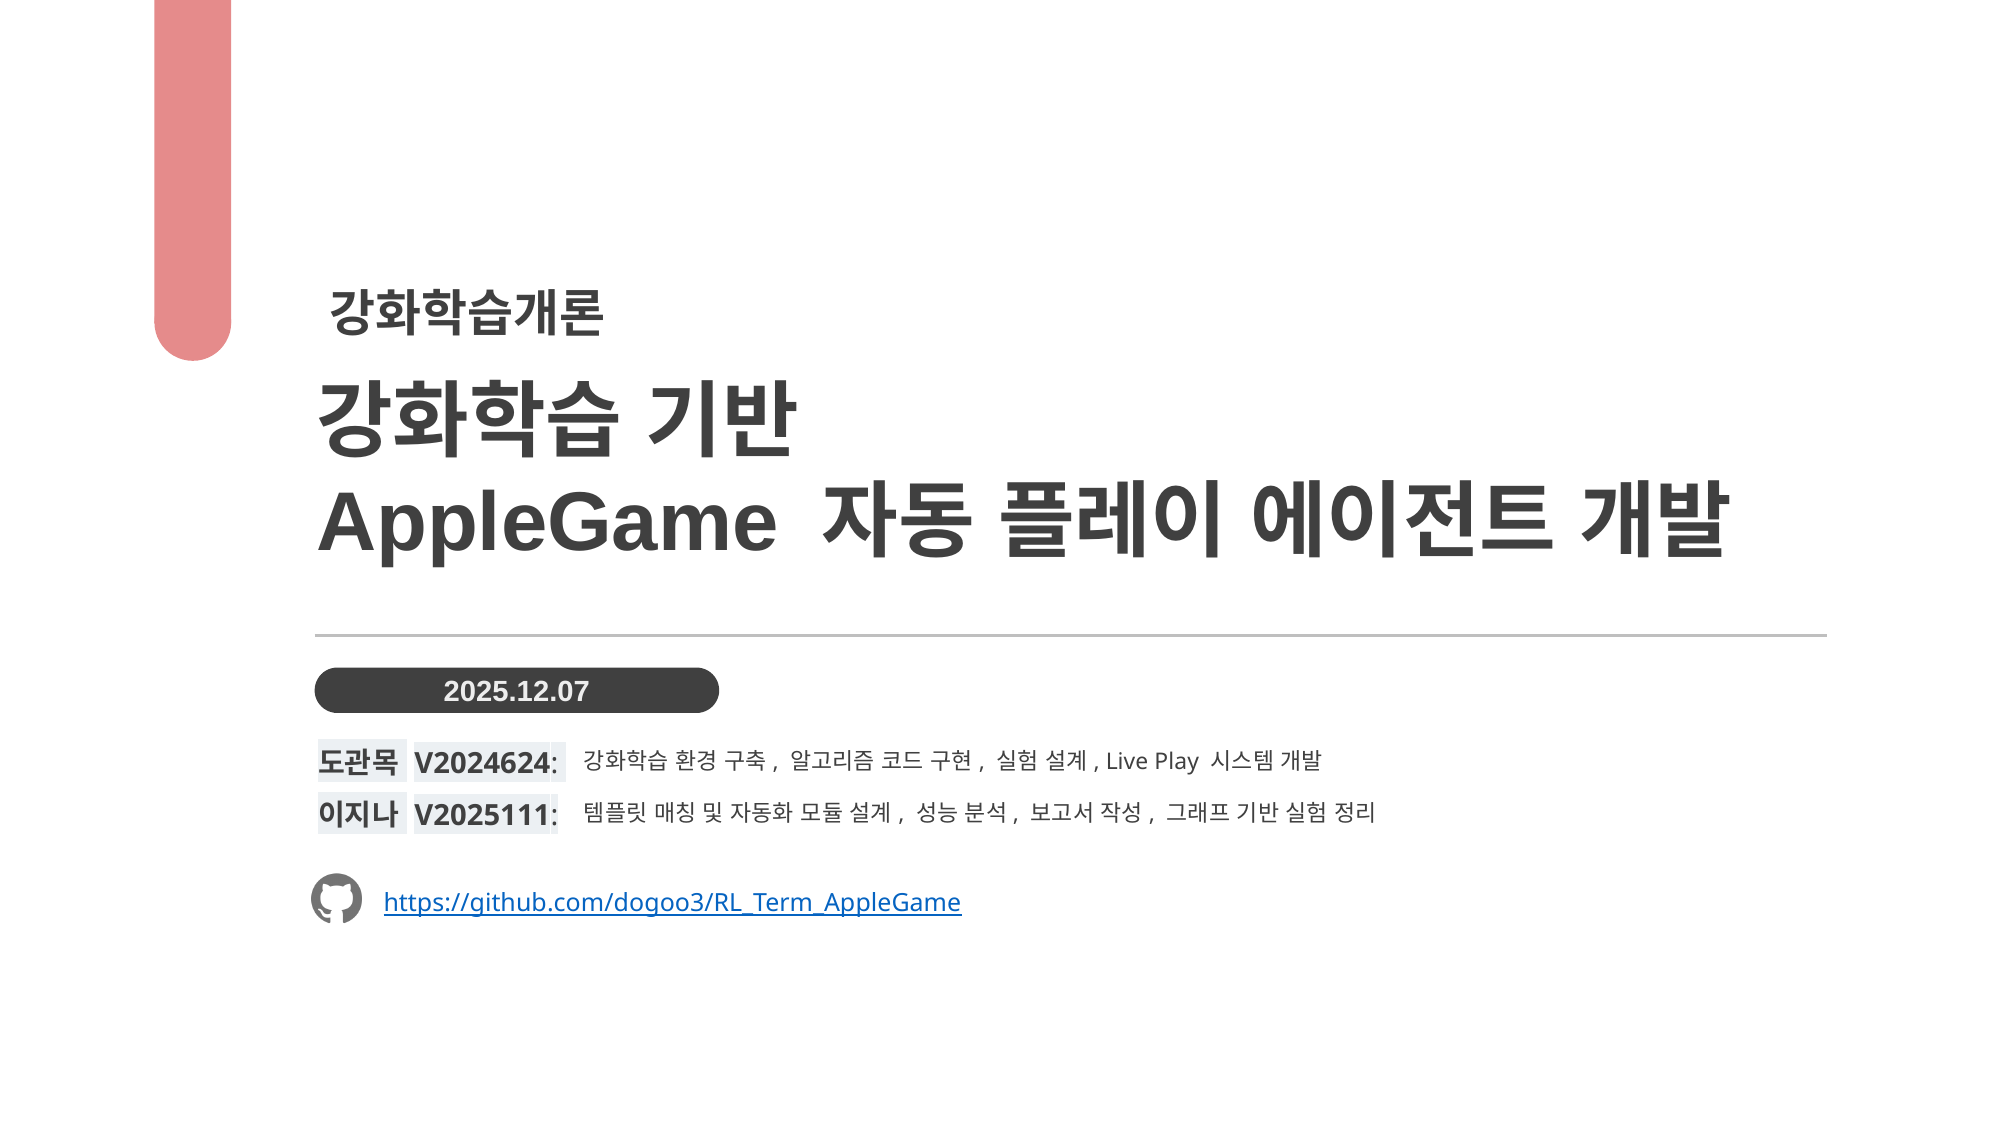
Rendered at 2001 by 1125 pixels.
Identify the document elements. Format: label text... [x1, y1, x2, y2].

text_box 강화학습 기반 AppleGame 자동 플레이 에이전트 개발 [301, 360, 1915, 575]
text_box https://github.com/dogoo3/RL_Term_AppleGame [368, 879, 977, 929]
text_box 템플릿 매칭 및 자동화 모듈 설계, 성능 분석, 보고서 작성, 그래프 기반 실험 정리 [569, 777, 1965, 834]
text_box 2025.12.07 [313, 666, 721, 715]
text_box 도관목 V2024624: 이지나 V2025111: [303, 719, 618, 839]
picture [311, 872, 362, 924]
text_box 강화학습 환경 구축, 알고리즘 코드 구현, 실험 설계, Live Play 시스템 개발 [569, 725, 1965, 777]
text_box 강화학습개론 [314, 273, 1610, 349]
